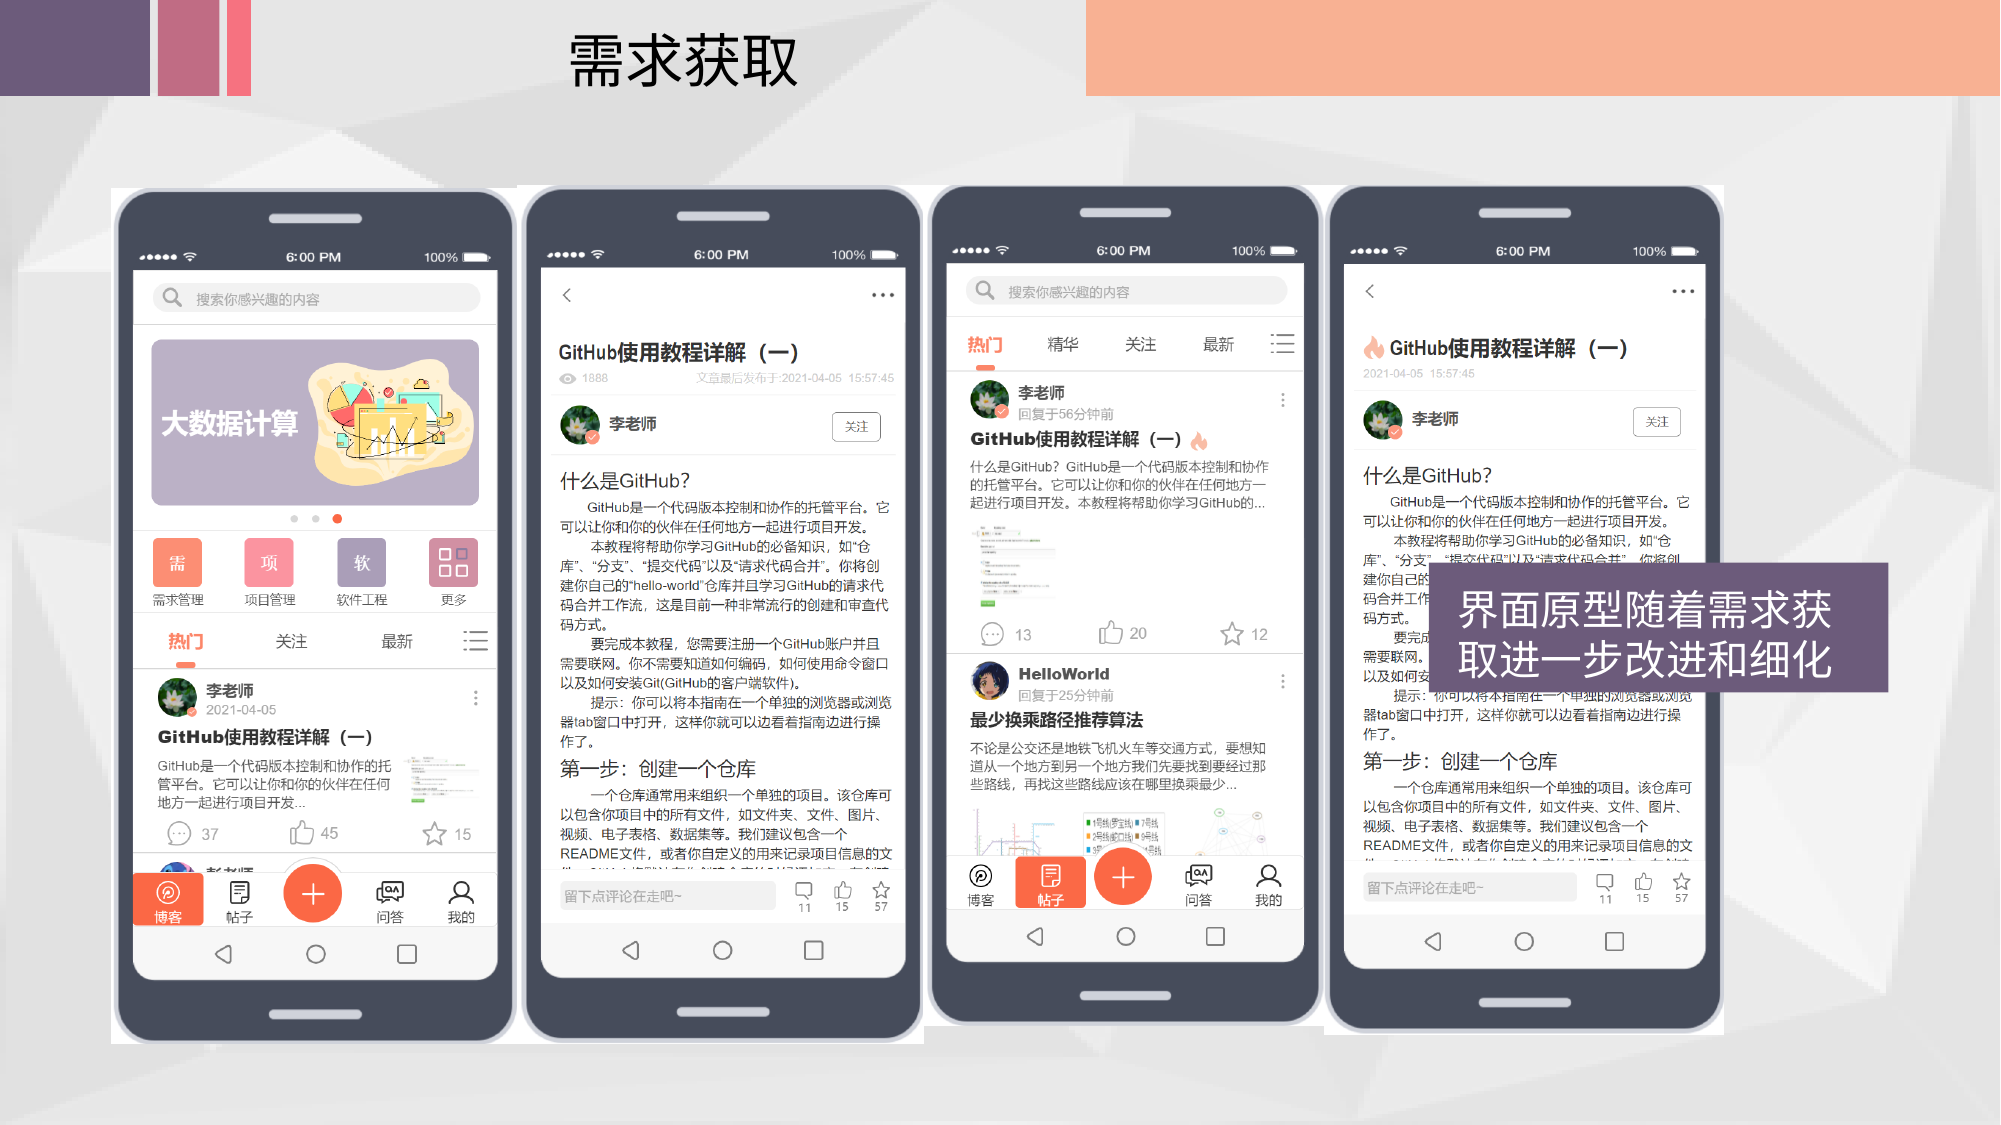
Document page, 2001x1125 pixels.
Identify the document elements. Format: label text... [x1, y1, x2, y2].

text_box [1725, 562, 1889, 693]
text_box [0, 0, 150, 96]
text_box 界面原型随着需求获取进一步改进和细化 [1725, 576, 1879, 691]
text_box [227, 0, 251, 96]
text_box [157, 0, 220, 96]
text_box [1086, 0, 2000, 96]
text_box 需求获取 [552, 17, 815, 102]
picture [0, 0, 2001, 1125]
